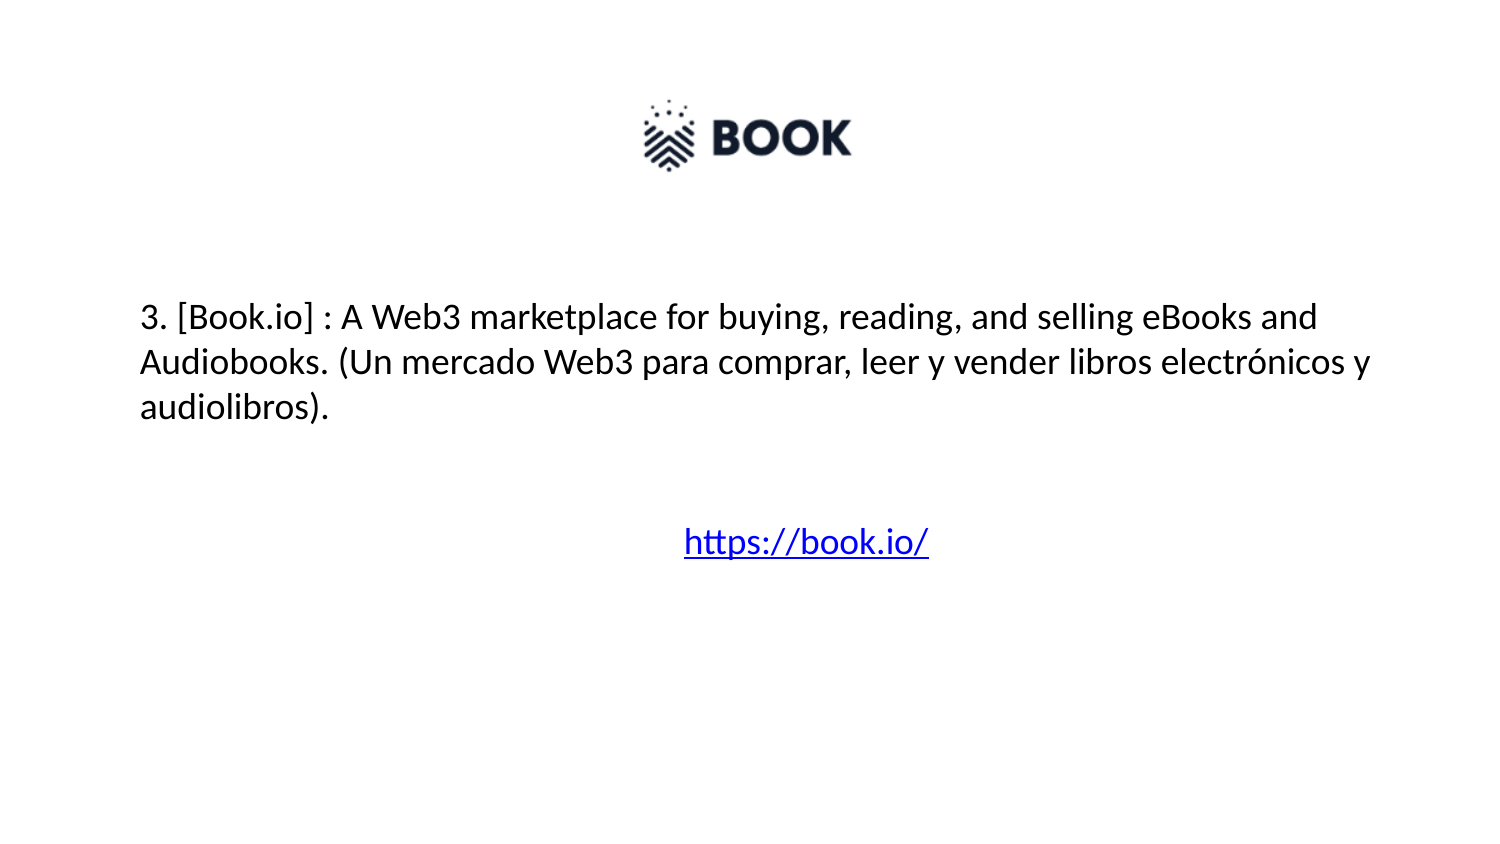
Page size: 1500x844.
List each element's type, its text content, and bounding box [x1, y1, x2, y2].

text_box 3. [Book.io] : A Web3 marketplace for buying, reading, and selling eBooks and Audiobooks. (Un mercado Web3 para comprar, leer y vender libros electrónicos y audiolibros). https://book.io/ [124, 284, 1488, 569]
picture [629, 84, 871, 183]
